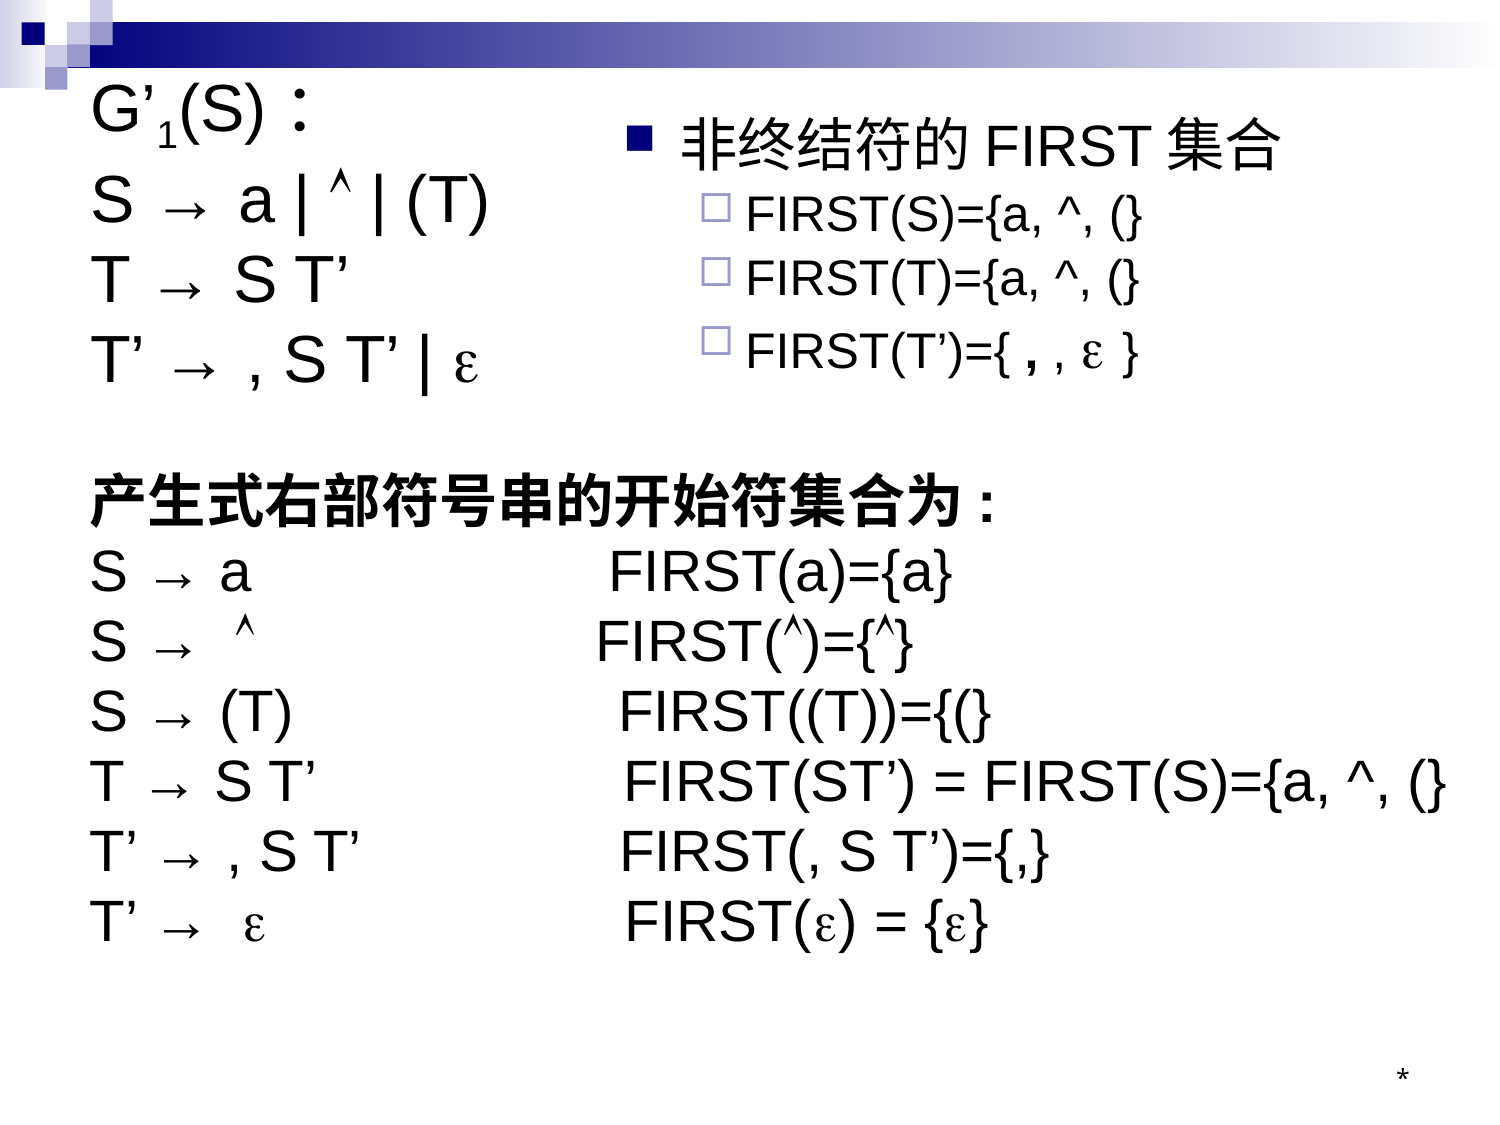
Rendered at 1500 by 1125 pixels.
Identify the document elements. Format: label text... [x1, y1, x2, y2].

text_box 产生式右部符号串的开始符集合为: S → a FIRST(a)={a} S →  FIRST()={} S → (T) FIRST((T))={(} T → S T’ FIRST(ST’) = FIRST(S)={a, ^, (} T’ → , S T’ FIRST(, S T’)={,} T’ →  FIRST() = {} [74, 456, 1500, 1101]
list 非终结符的FIRST集合 FIRST(S)={a, ^, (} FIRST(T)={a, ^, (} FIRST(T’)={ , ,  } [608, 108, 1448, 456]
title G’1(S)： S → a |  | (T) T → S T’ T’ → , S T’ |  [74, 74, 1426, 386]
